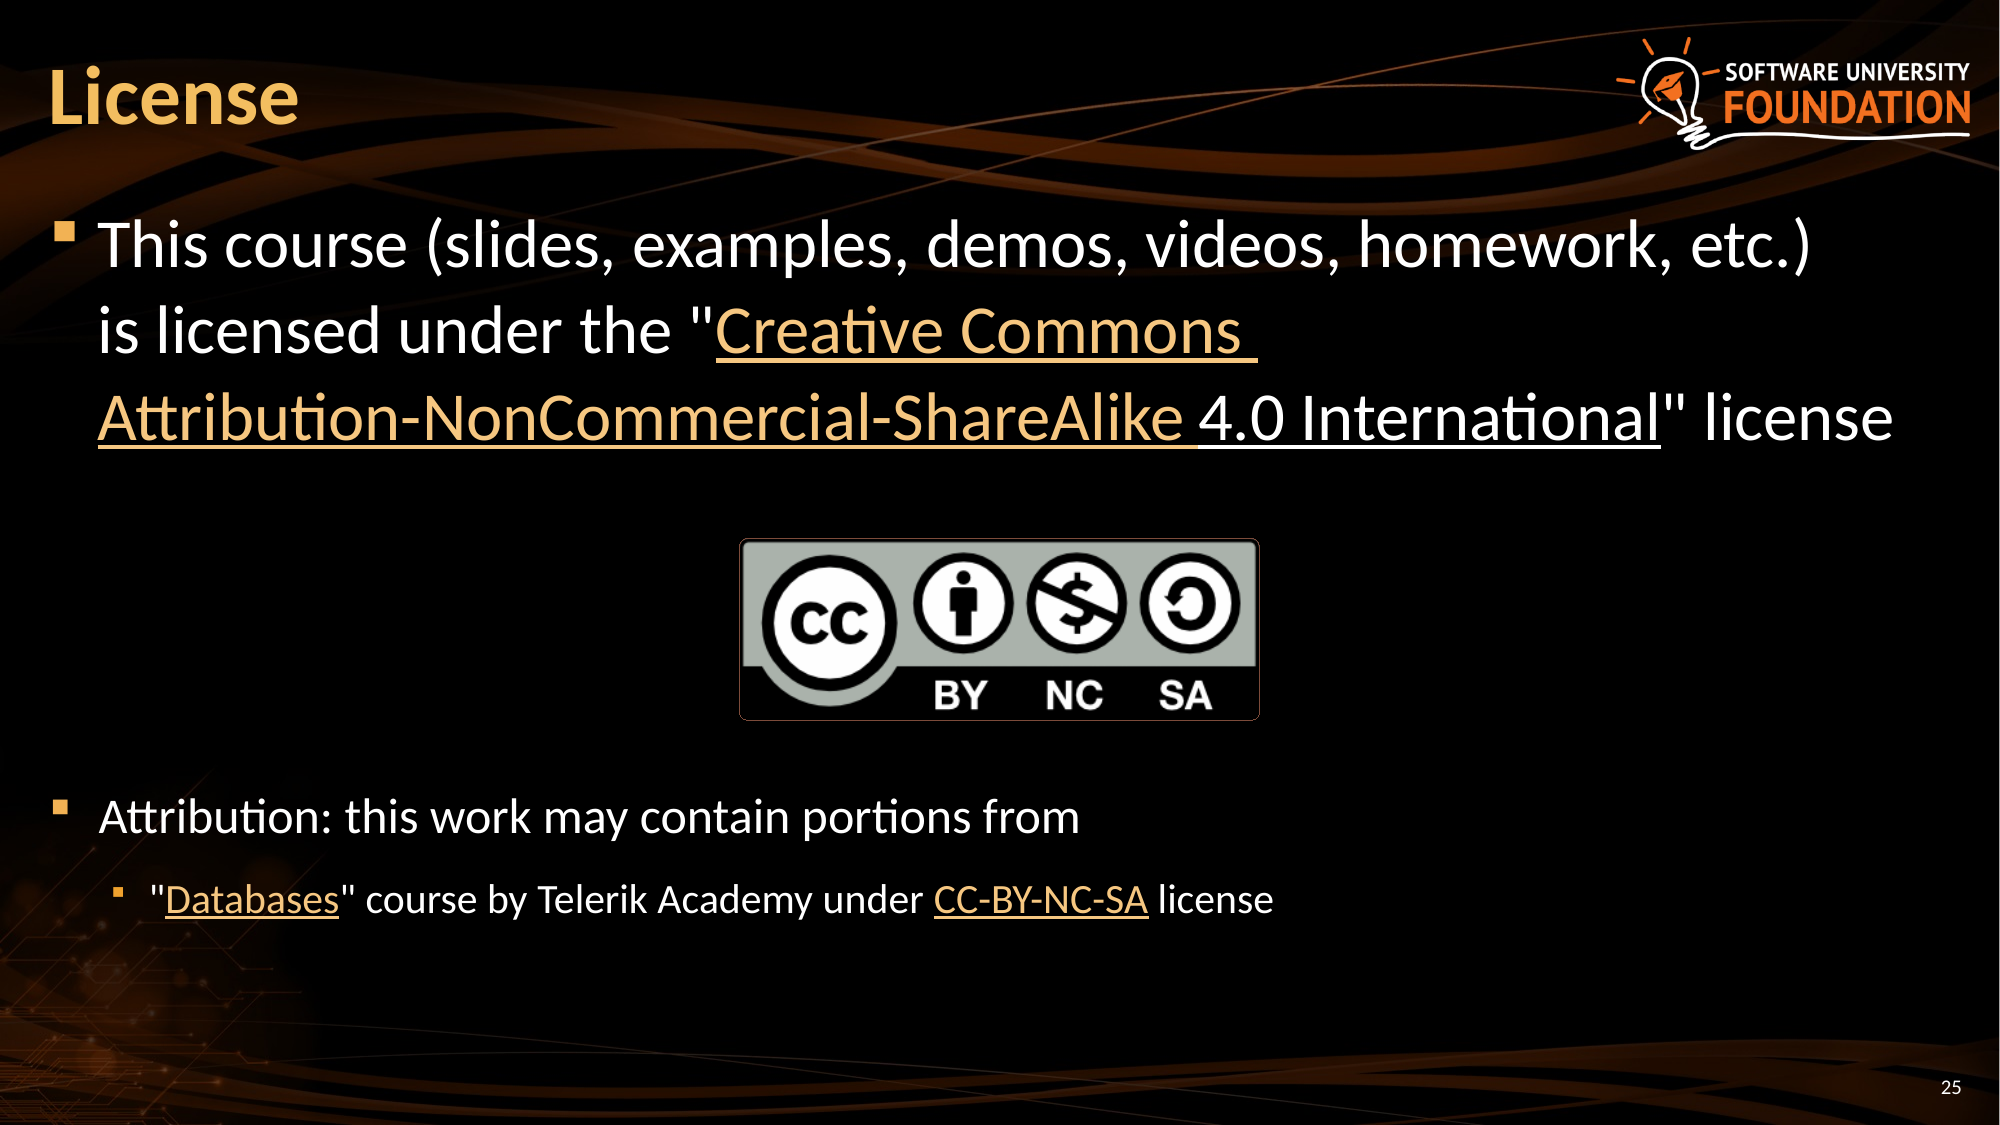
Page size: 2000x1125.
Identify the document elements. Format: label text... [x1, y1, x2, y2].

picture [0, 0, 2000, 1125]
list This course (slides, examples, demos, videos, homework, etc.) is licensed under the "Creative Commons Attribution-NonCommercial-ShareAlike 4.0 International" license [31, 188, 1968, 484]
title License [30, 6, 1602, 189]
list Attribution: this work may contain portions from "Databases" course by Telerik Academy under CC-BY-NC-SA license [30, 774, 1968, 1103]
